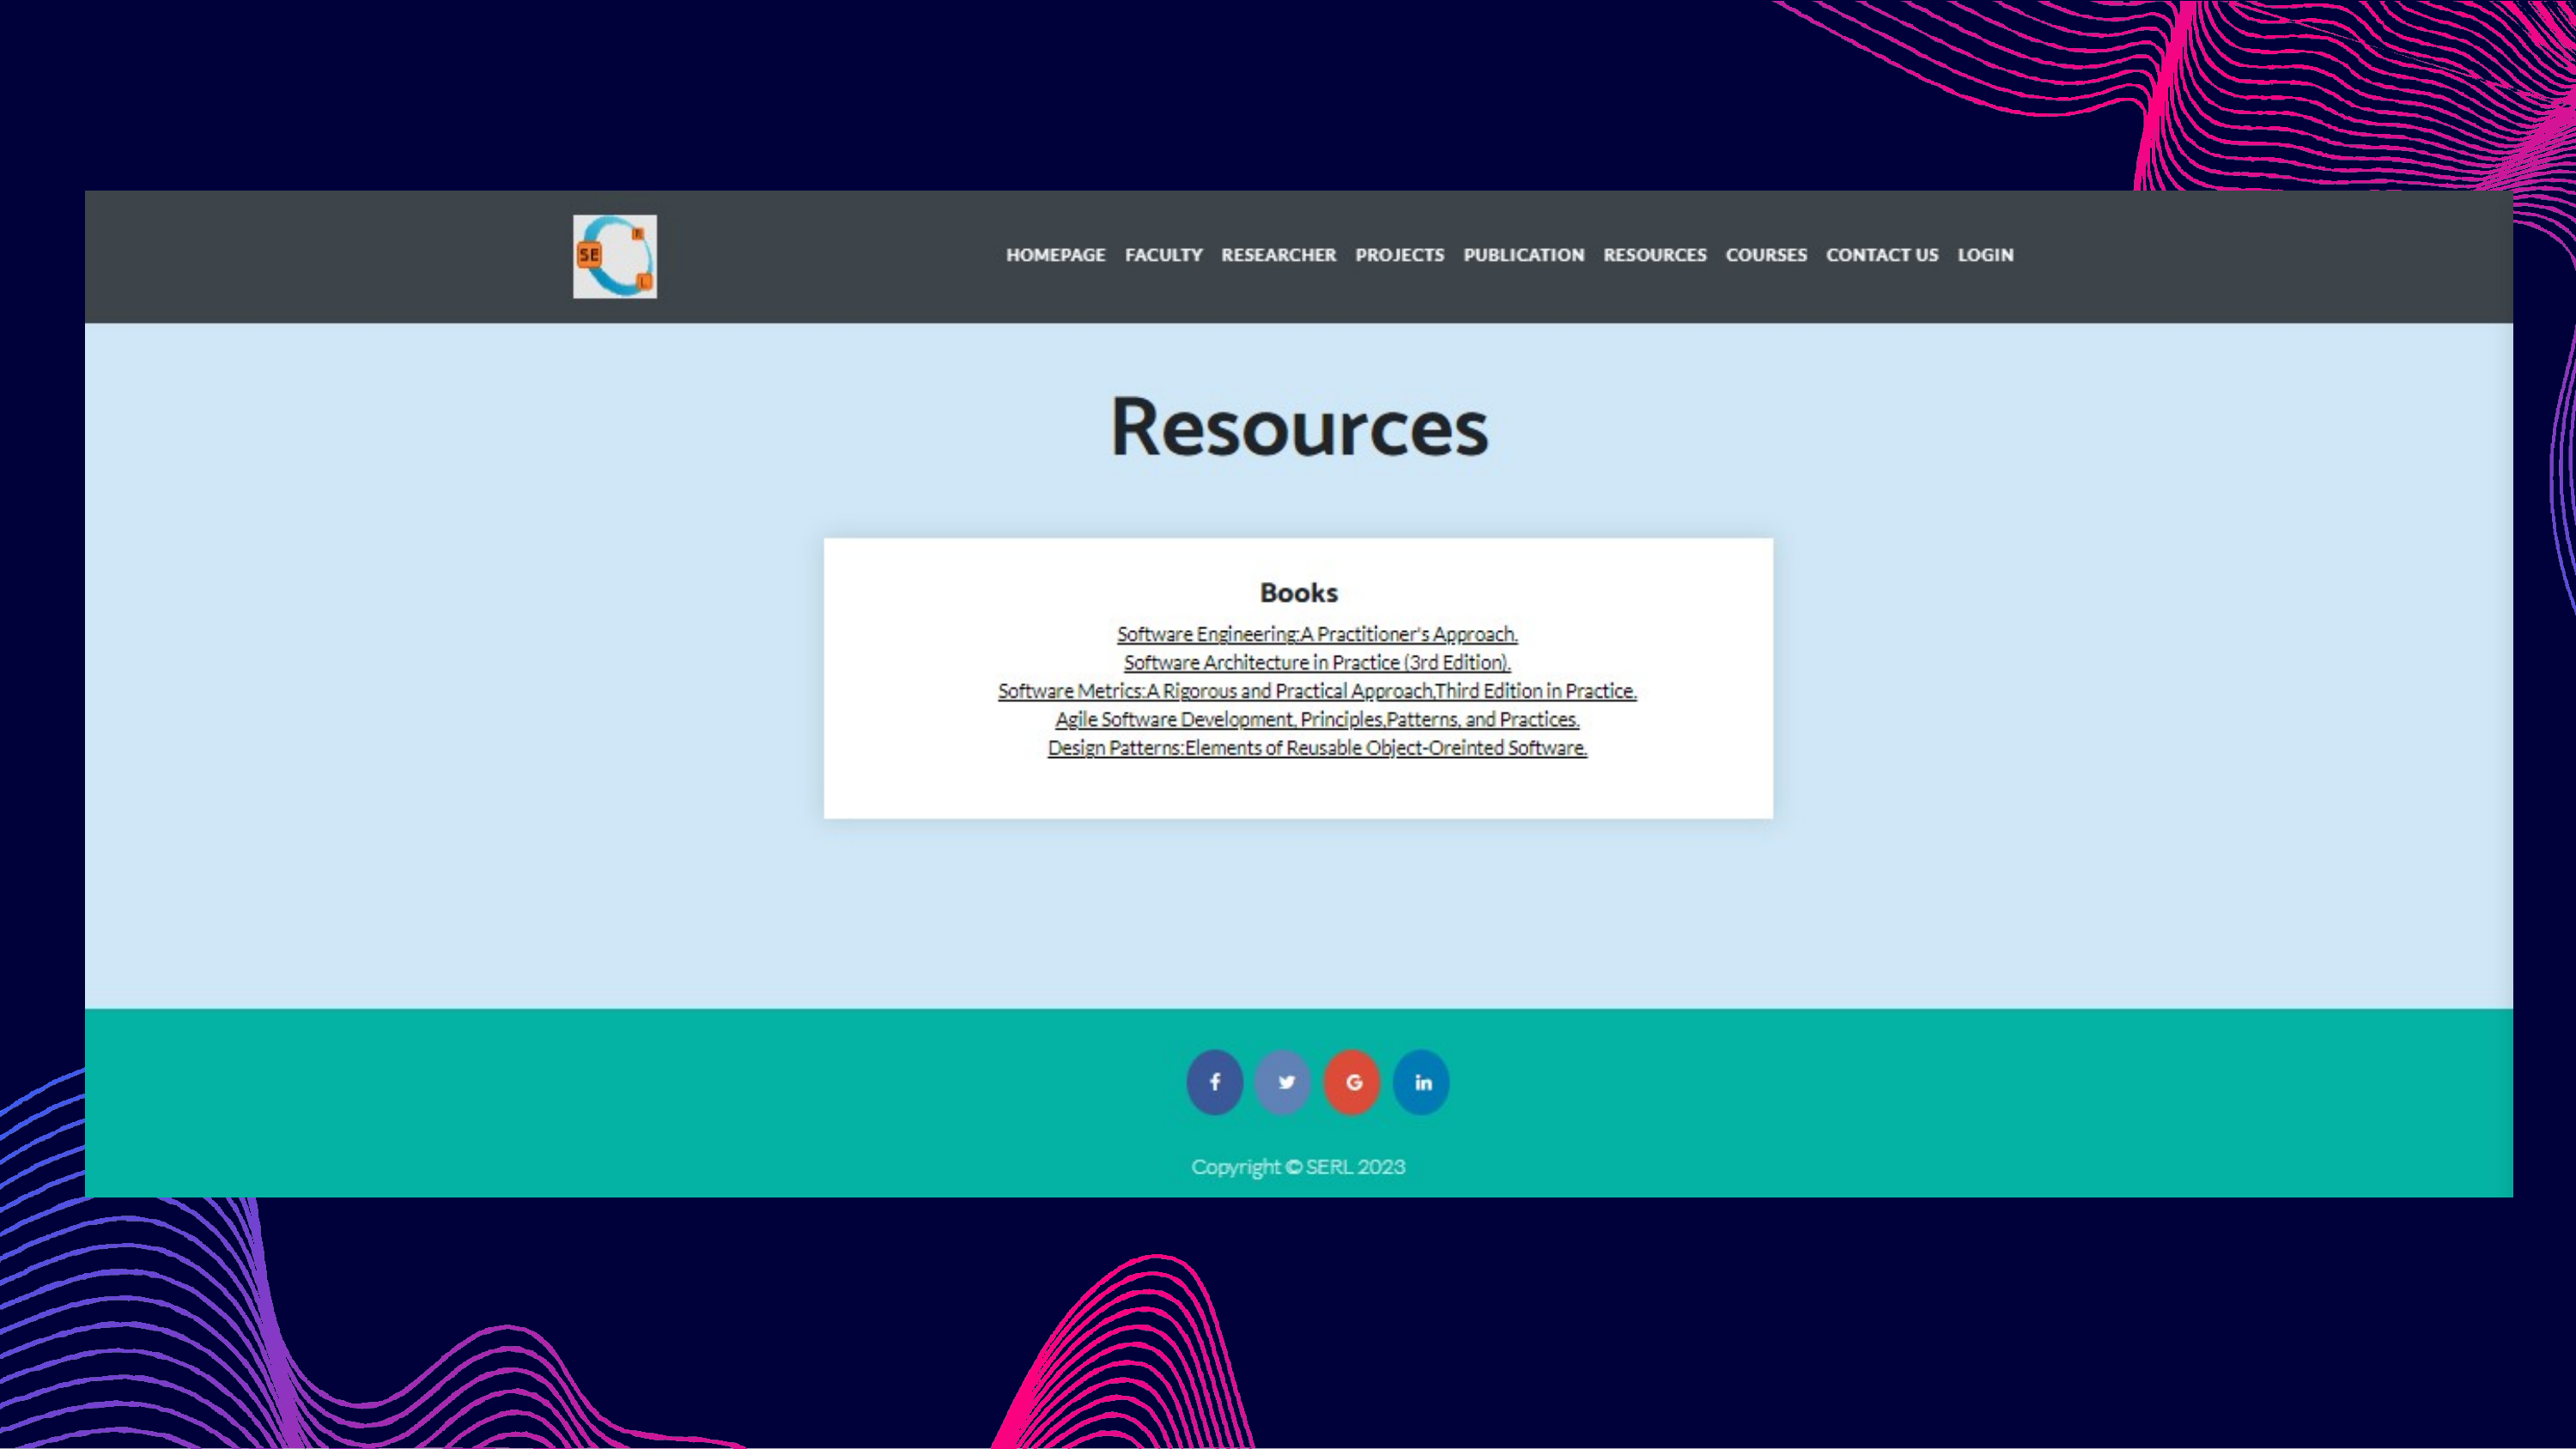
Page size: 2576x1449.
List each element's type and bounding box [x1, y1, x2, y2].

text_box [85, 0, 2576, 1199]
picture [0, 1058, 1255, 1449]
